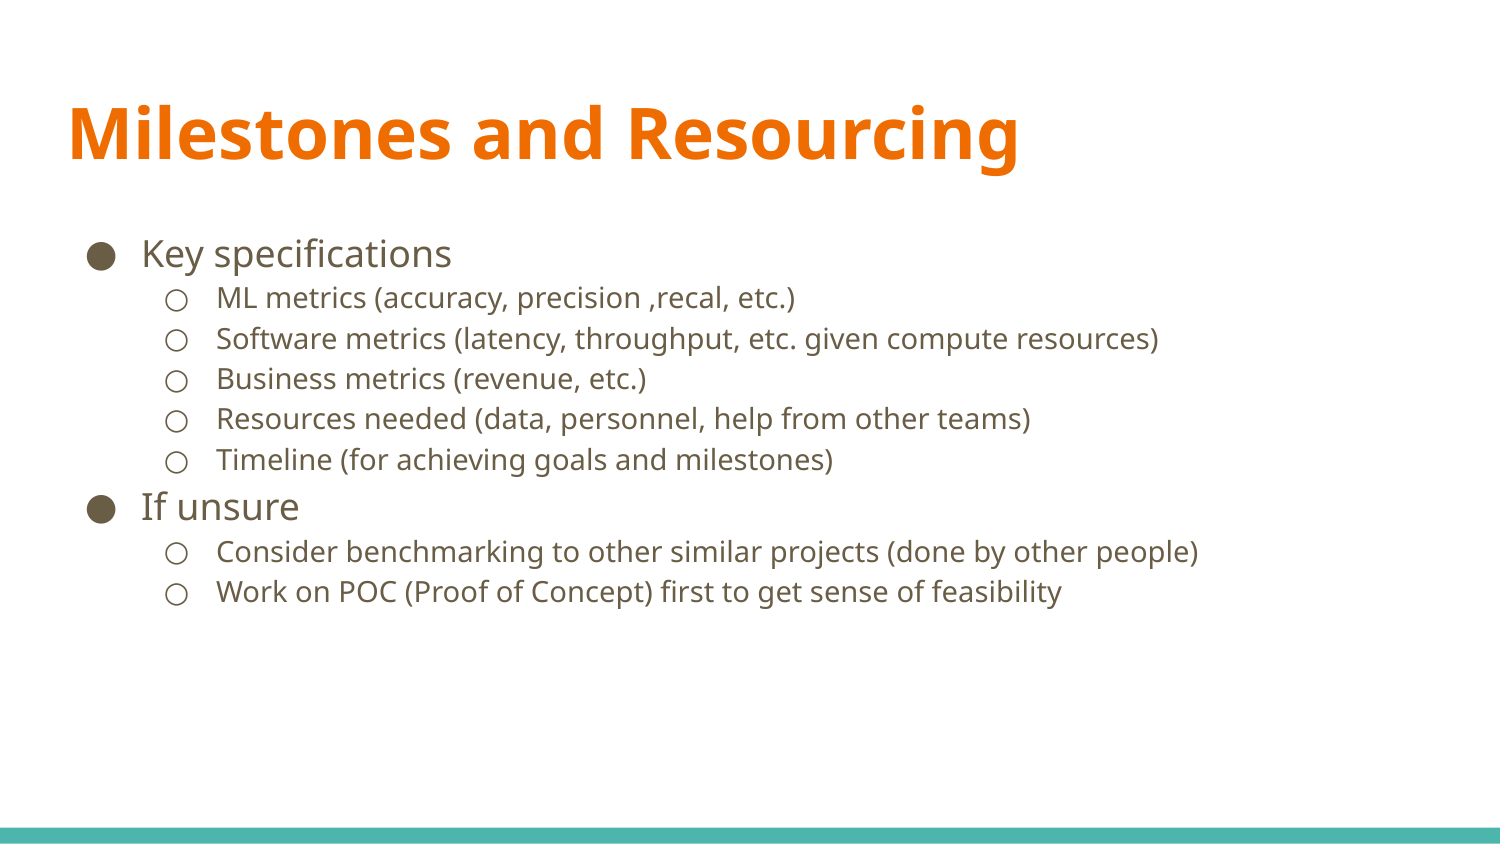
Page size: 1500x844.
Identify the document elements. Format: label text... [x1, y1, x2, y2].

title Milestones and Resourcing [51, 72, 1449, 189]
list Key specifications ML metrics (accuracy, precision ,recal, etc.) Software metrics (latency, throughput, etc. given compute resources) Business metrics (revenue, etc.) Resources needed (data, personnel, help from other teams) Timeline (for achieving goals and milestones) If unsure Consider benchmarking to other similar projects (done by other people) Work on POC (Proof of Concept) first to get sense of feasibility [51, 207, 1449, 750]
